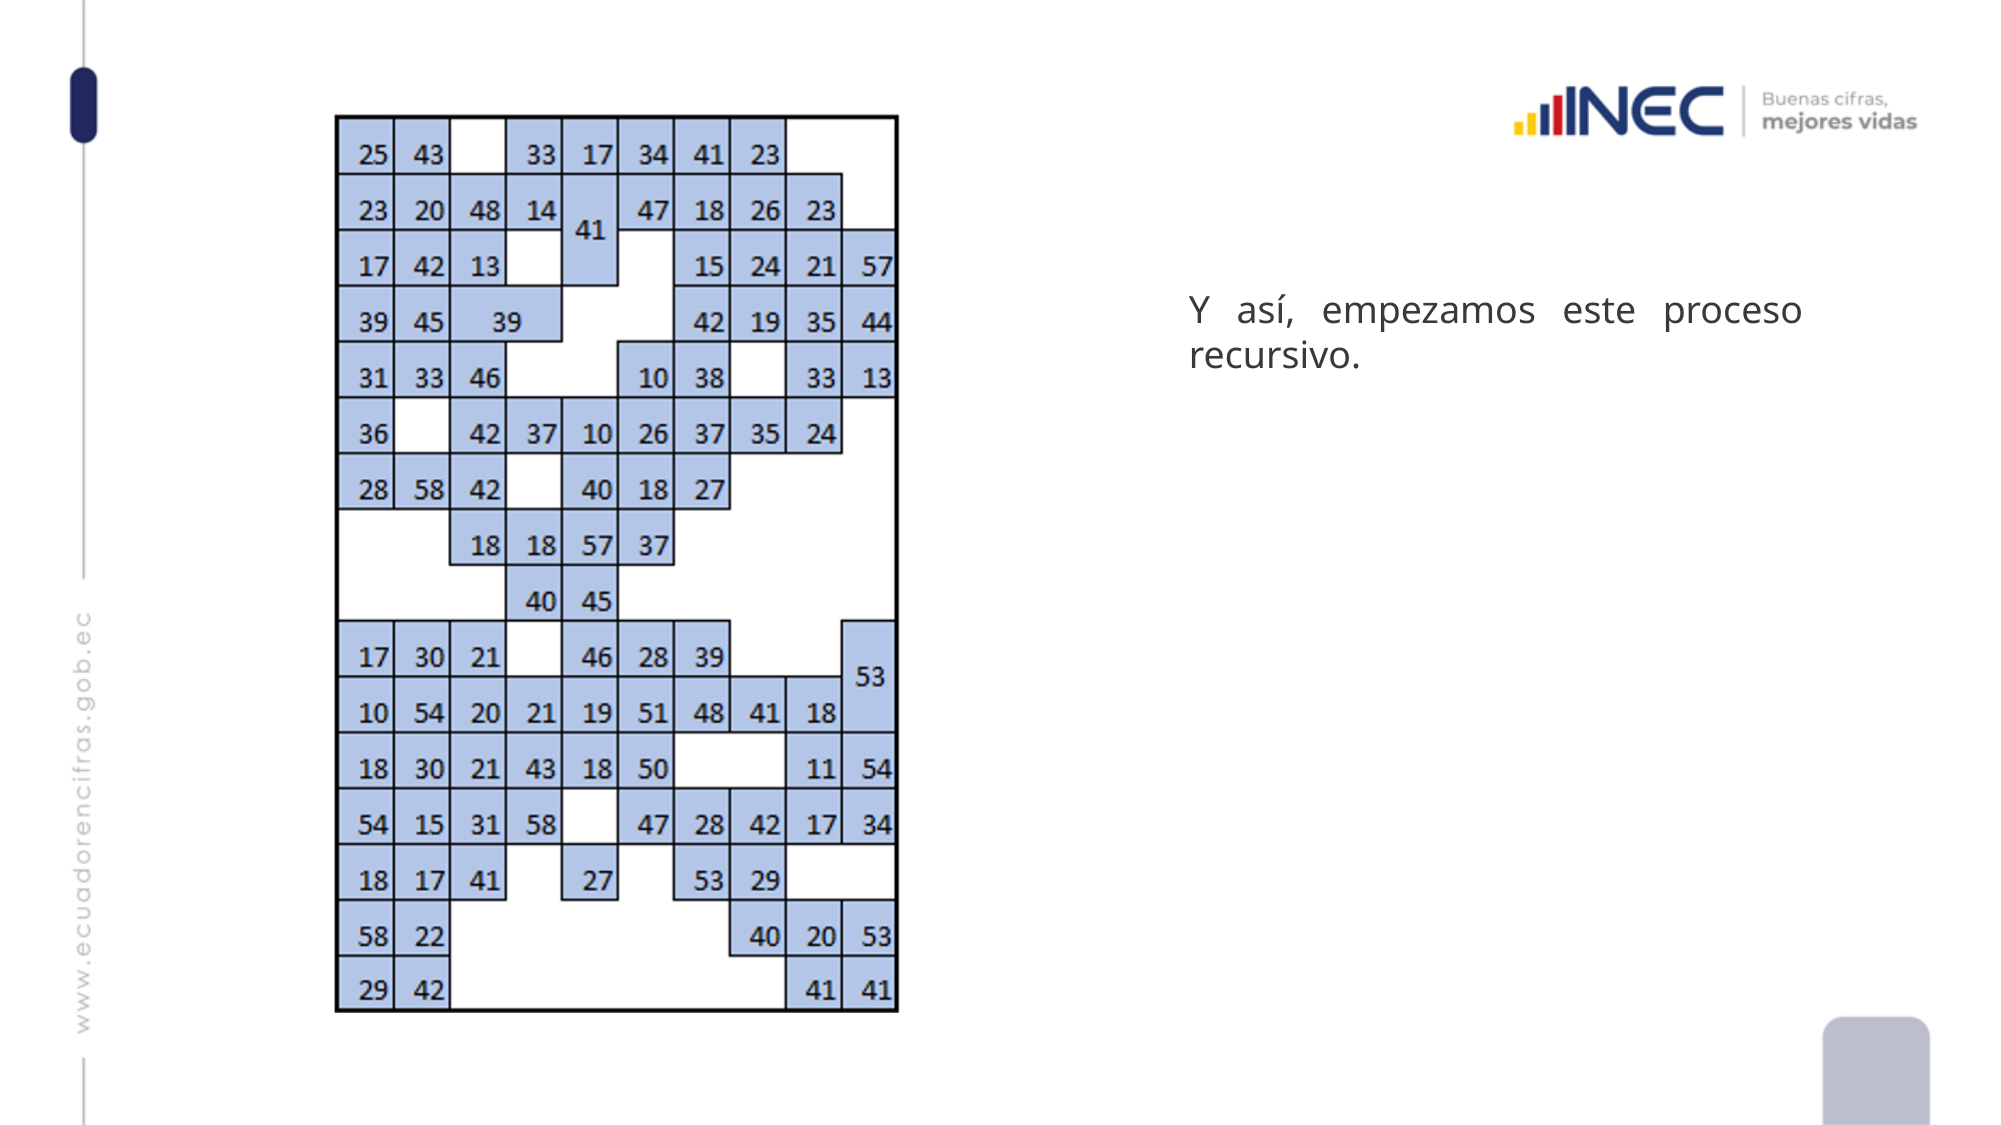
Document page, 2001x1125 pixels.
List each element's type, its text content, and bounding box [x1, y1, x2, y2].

text_box Y así, empezamos este proceso recursivo. [1174, 278, 1819, 384]
picture [0, 0, 2000, 1125]
